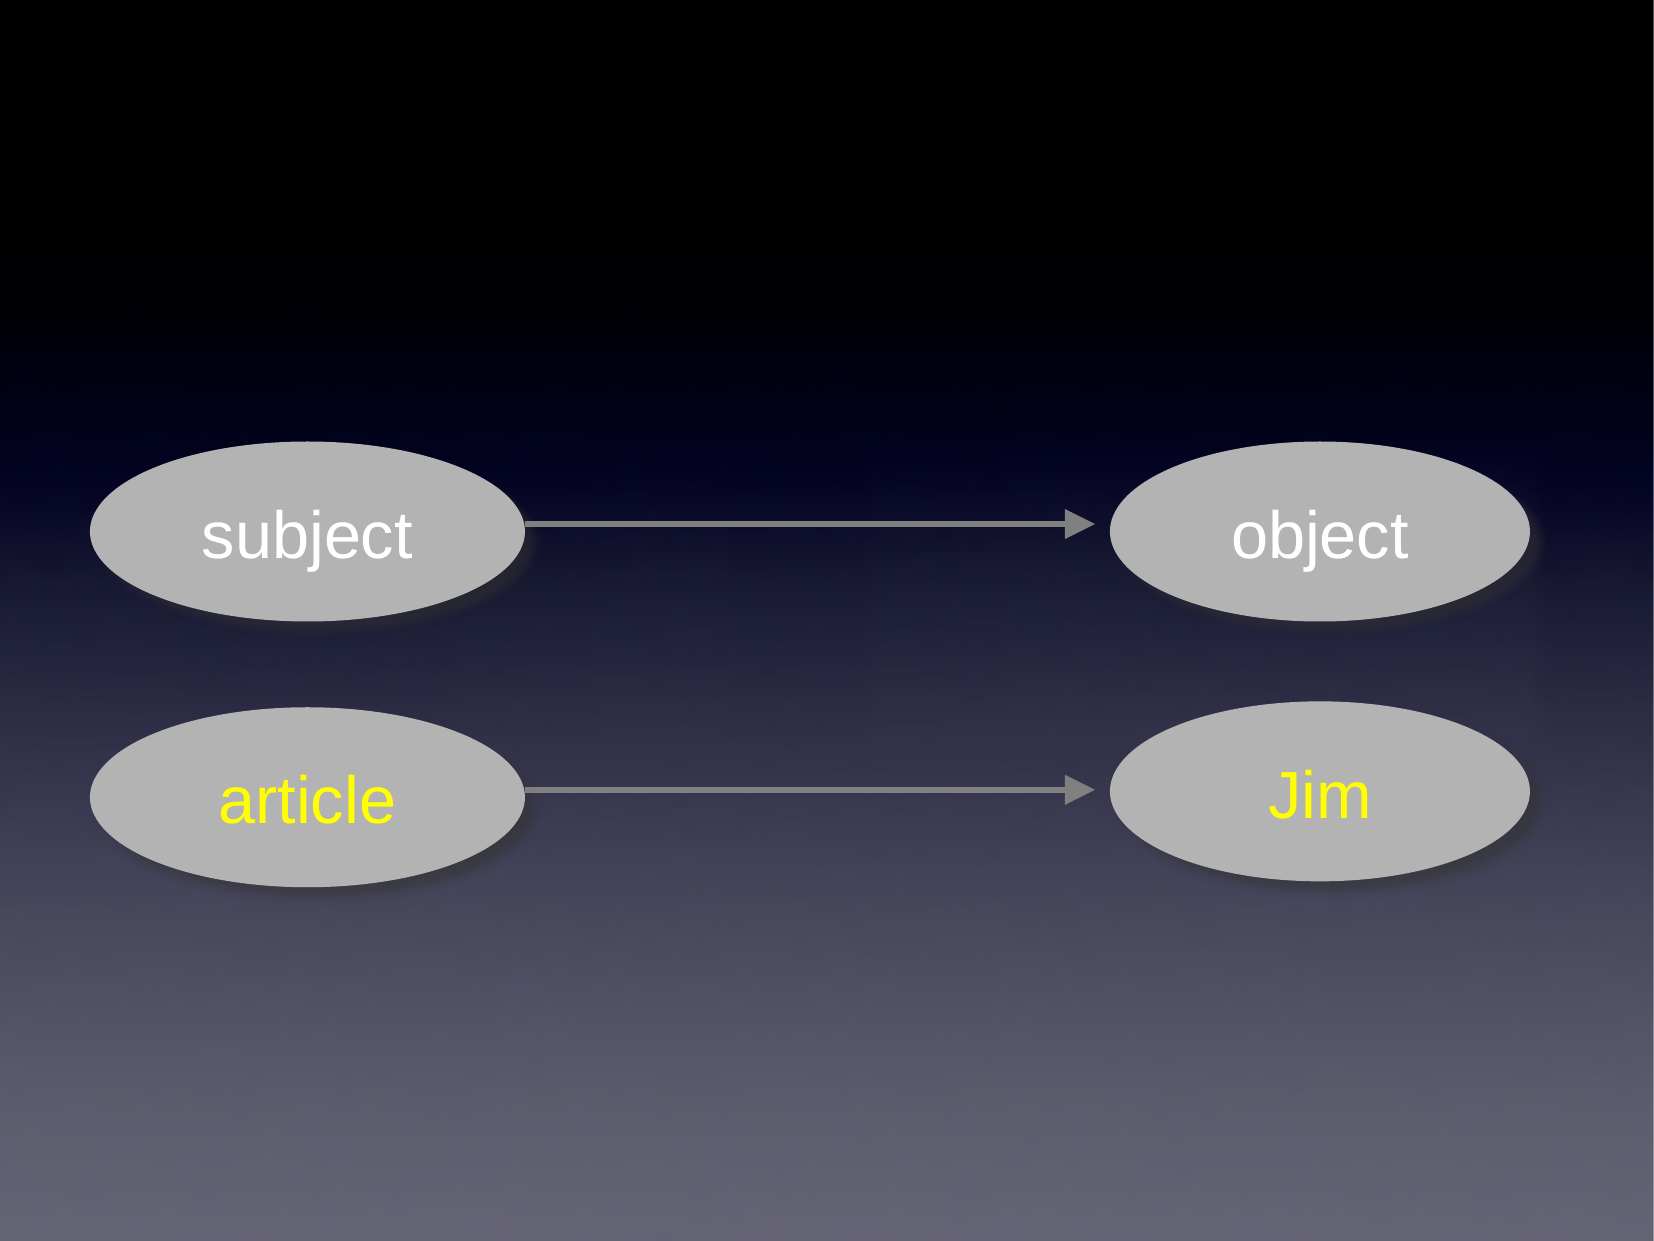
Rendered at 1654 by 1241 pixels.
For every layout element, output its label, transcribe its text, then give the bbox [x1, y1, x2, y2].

text_box object [1109, 441, 1530, 622]
text_box Jim [1109, 701, 1530, 882]
picture [0, 0, 1654, 1241]
text_box article [89, 707, 525, 888]
text_box subject [89, 441, 525, 622]
